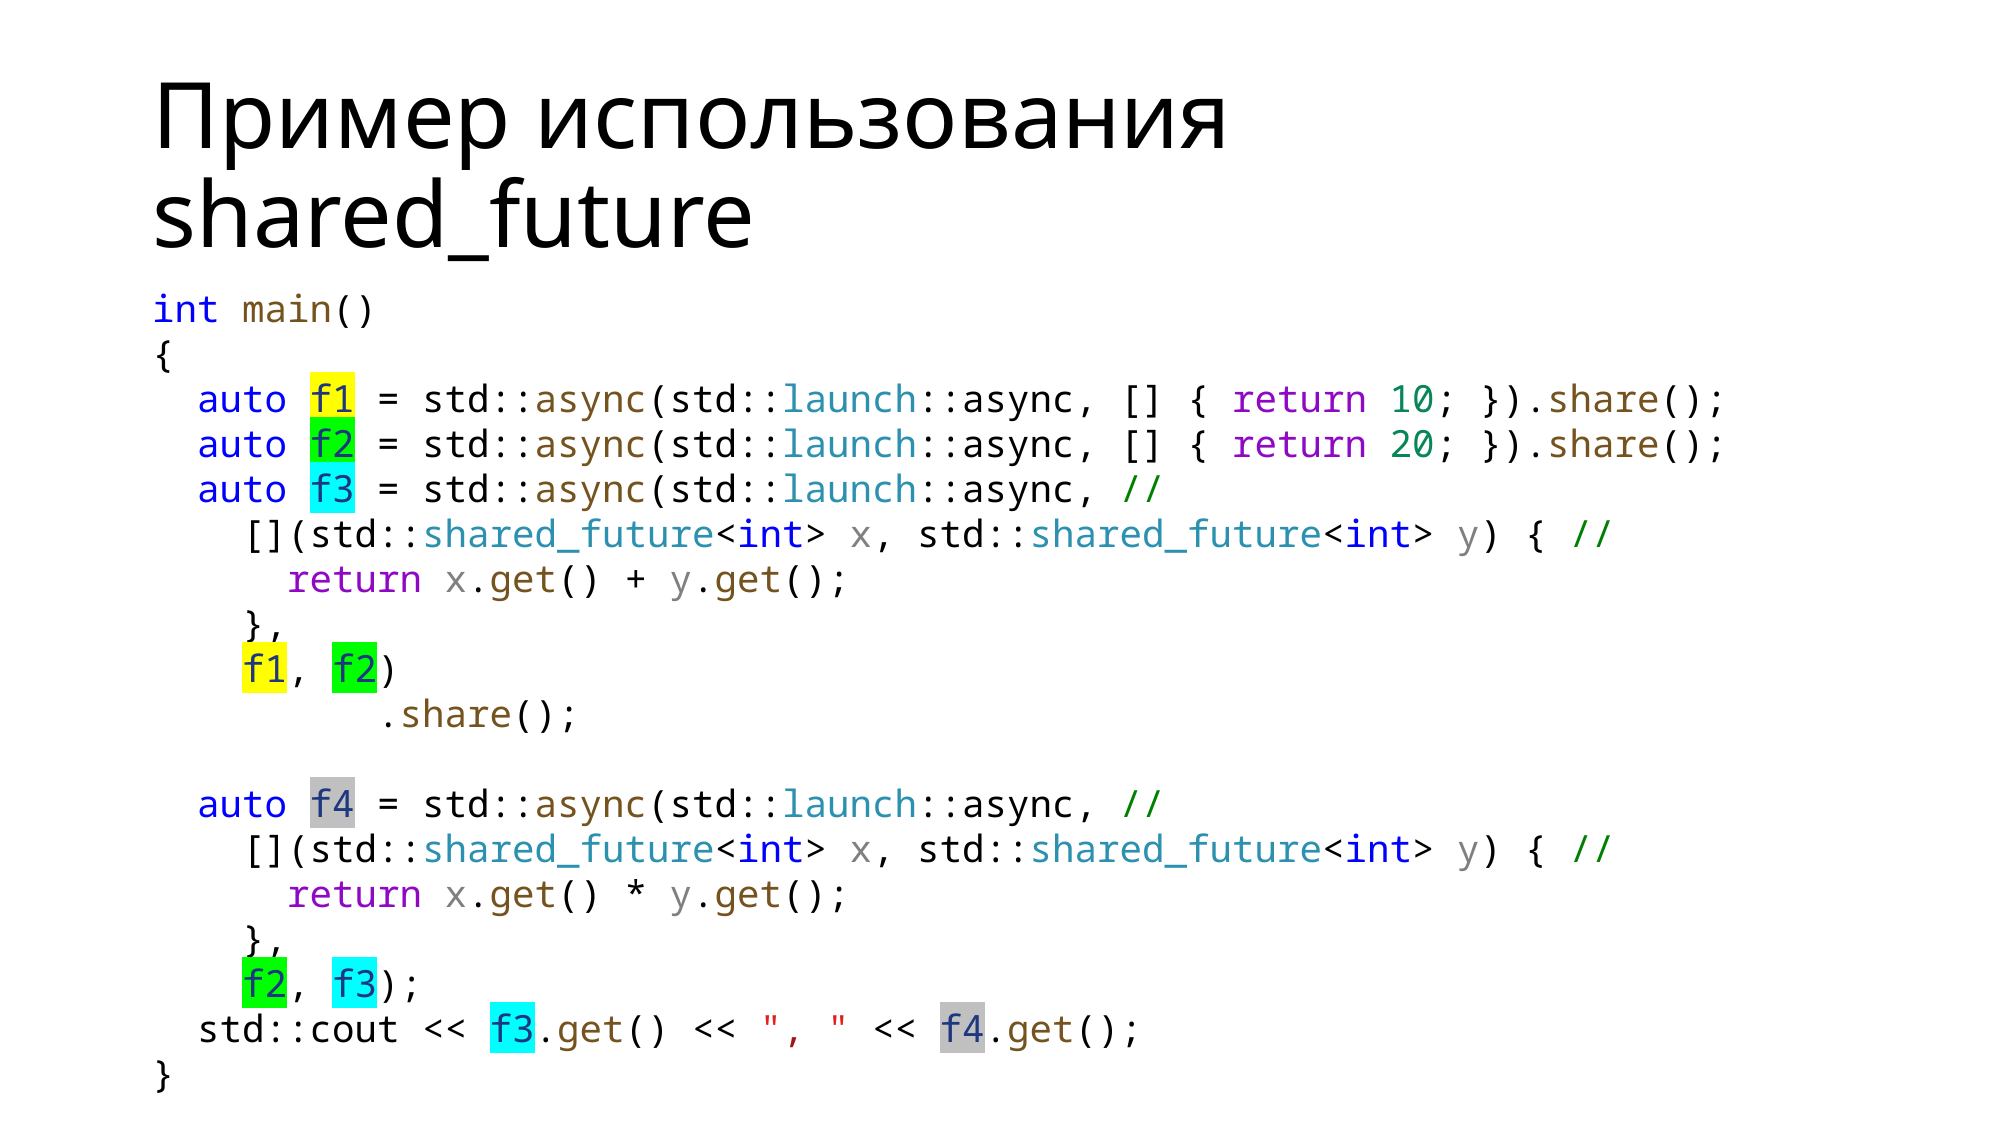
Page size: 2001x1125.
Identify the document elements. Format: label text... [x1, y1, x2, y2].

title Пример использования shared_future [137, 59, 1863, 277]
text_box int main() { auto f1 = std::async(std::launch::async, [] { return 10; }).share(); auto f2 = std::async(std::launch::async, [] { return 20; }).share(); auto f3 = std::async(std::launch::async, // [](std::shared_future<int> x, std::shared_future<int> y) { // return x.get() + y.get(); }, f1, f2) .share(); auto f4 = std::async(std::launch::async, // [](std::shared_future<int> x, std::shared_future<int> y) { // return x.get() * y.get(); }, f2, f3); std::cout << f3.get() << ", " << f4.get(); } [137, 277, 1863, 1102]
